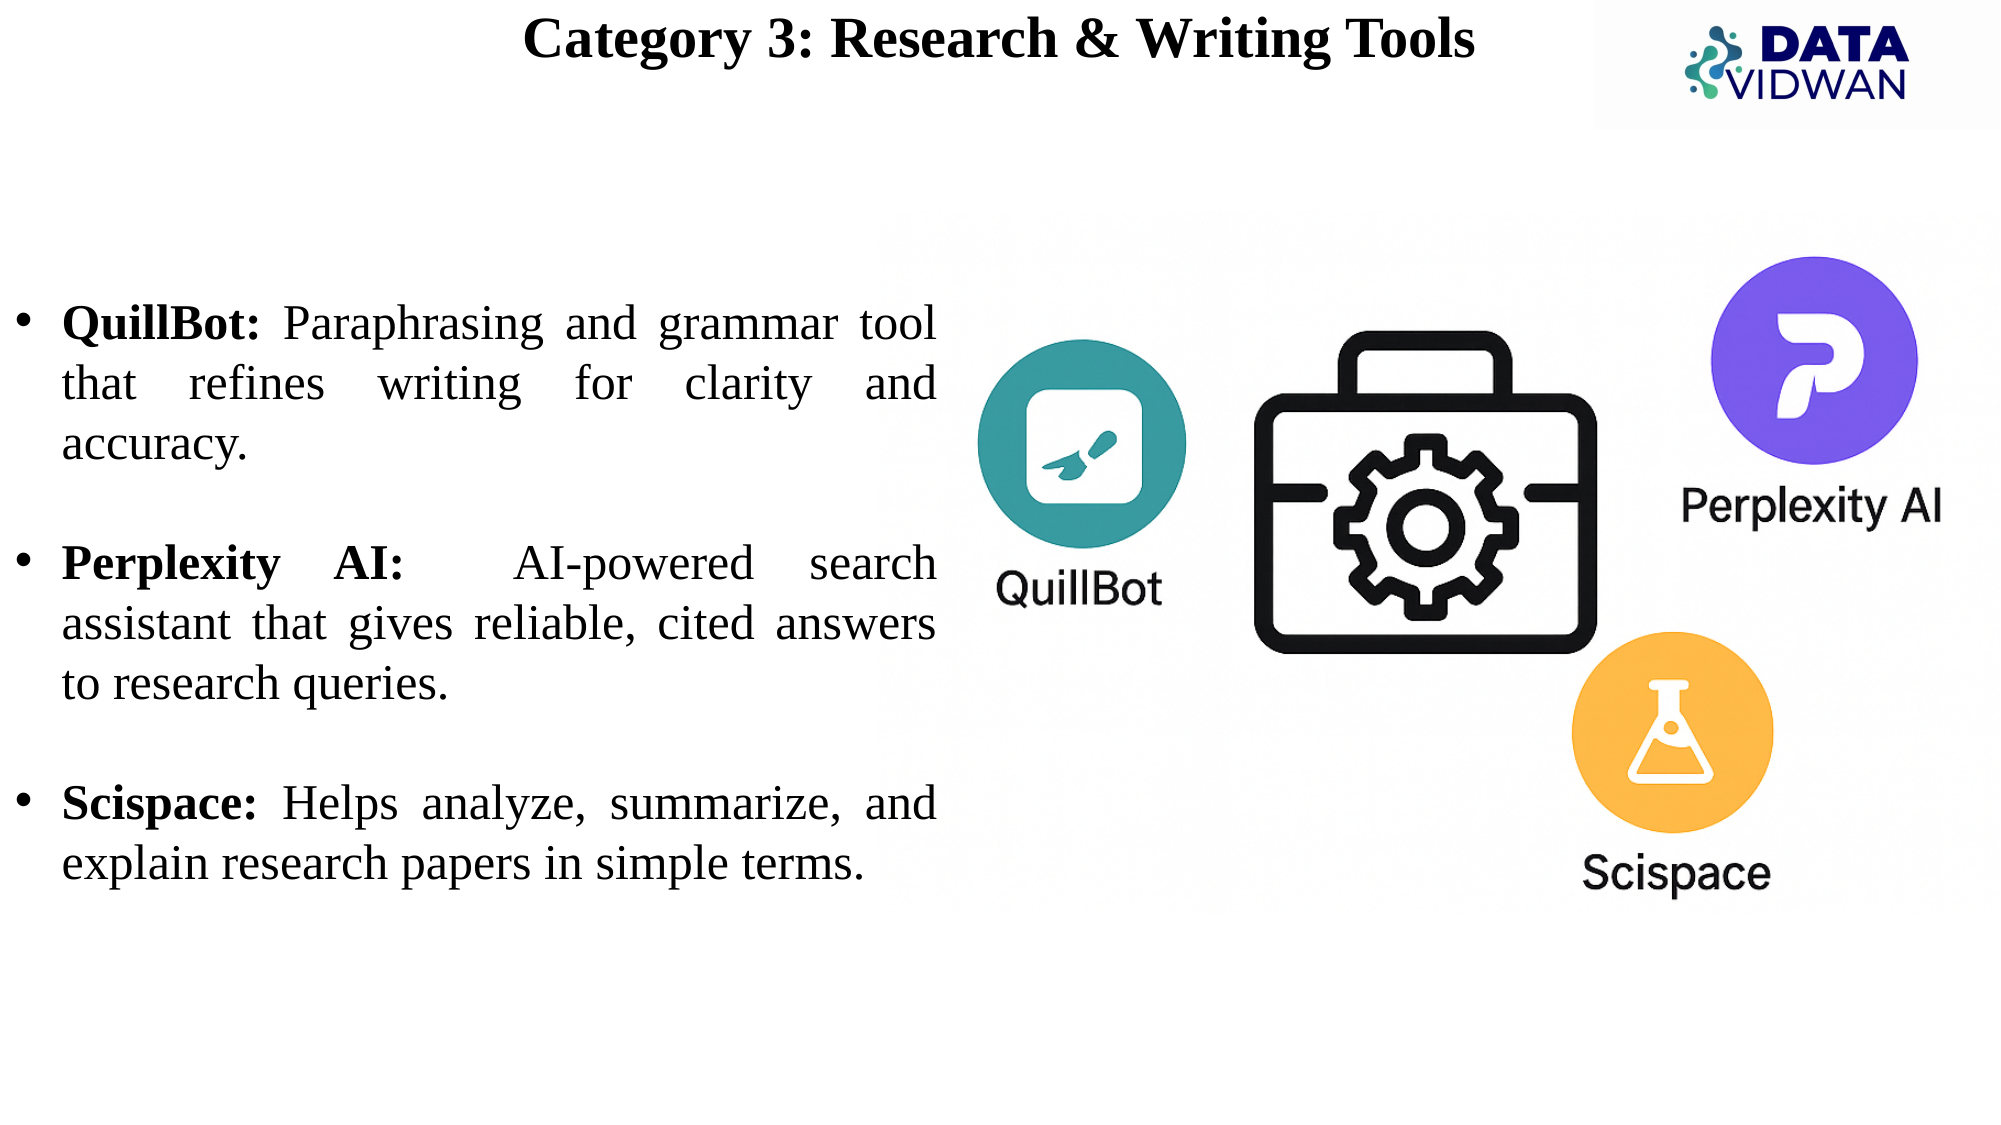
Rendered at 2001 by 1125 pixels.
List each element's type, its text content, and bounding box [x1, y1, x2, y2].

picture [1594, 80, 2000, 129]
list Category 3: Research & Writing Tools [0, 0, 2000, 80]
picture [877, 211, 2000, 914]
text_box QuillBot: Paraphrasing and grammar tool that refines writing for clarity and accuracy. Perplexity AI: AI-powered search assistant that gives reliable, cited answers to research queries. Scispace: Helps analyze, summarize, and explain research papers in simple terms. [0, 282, 877, 897]
